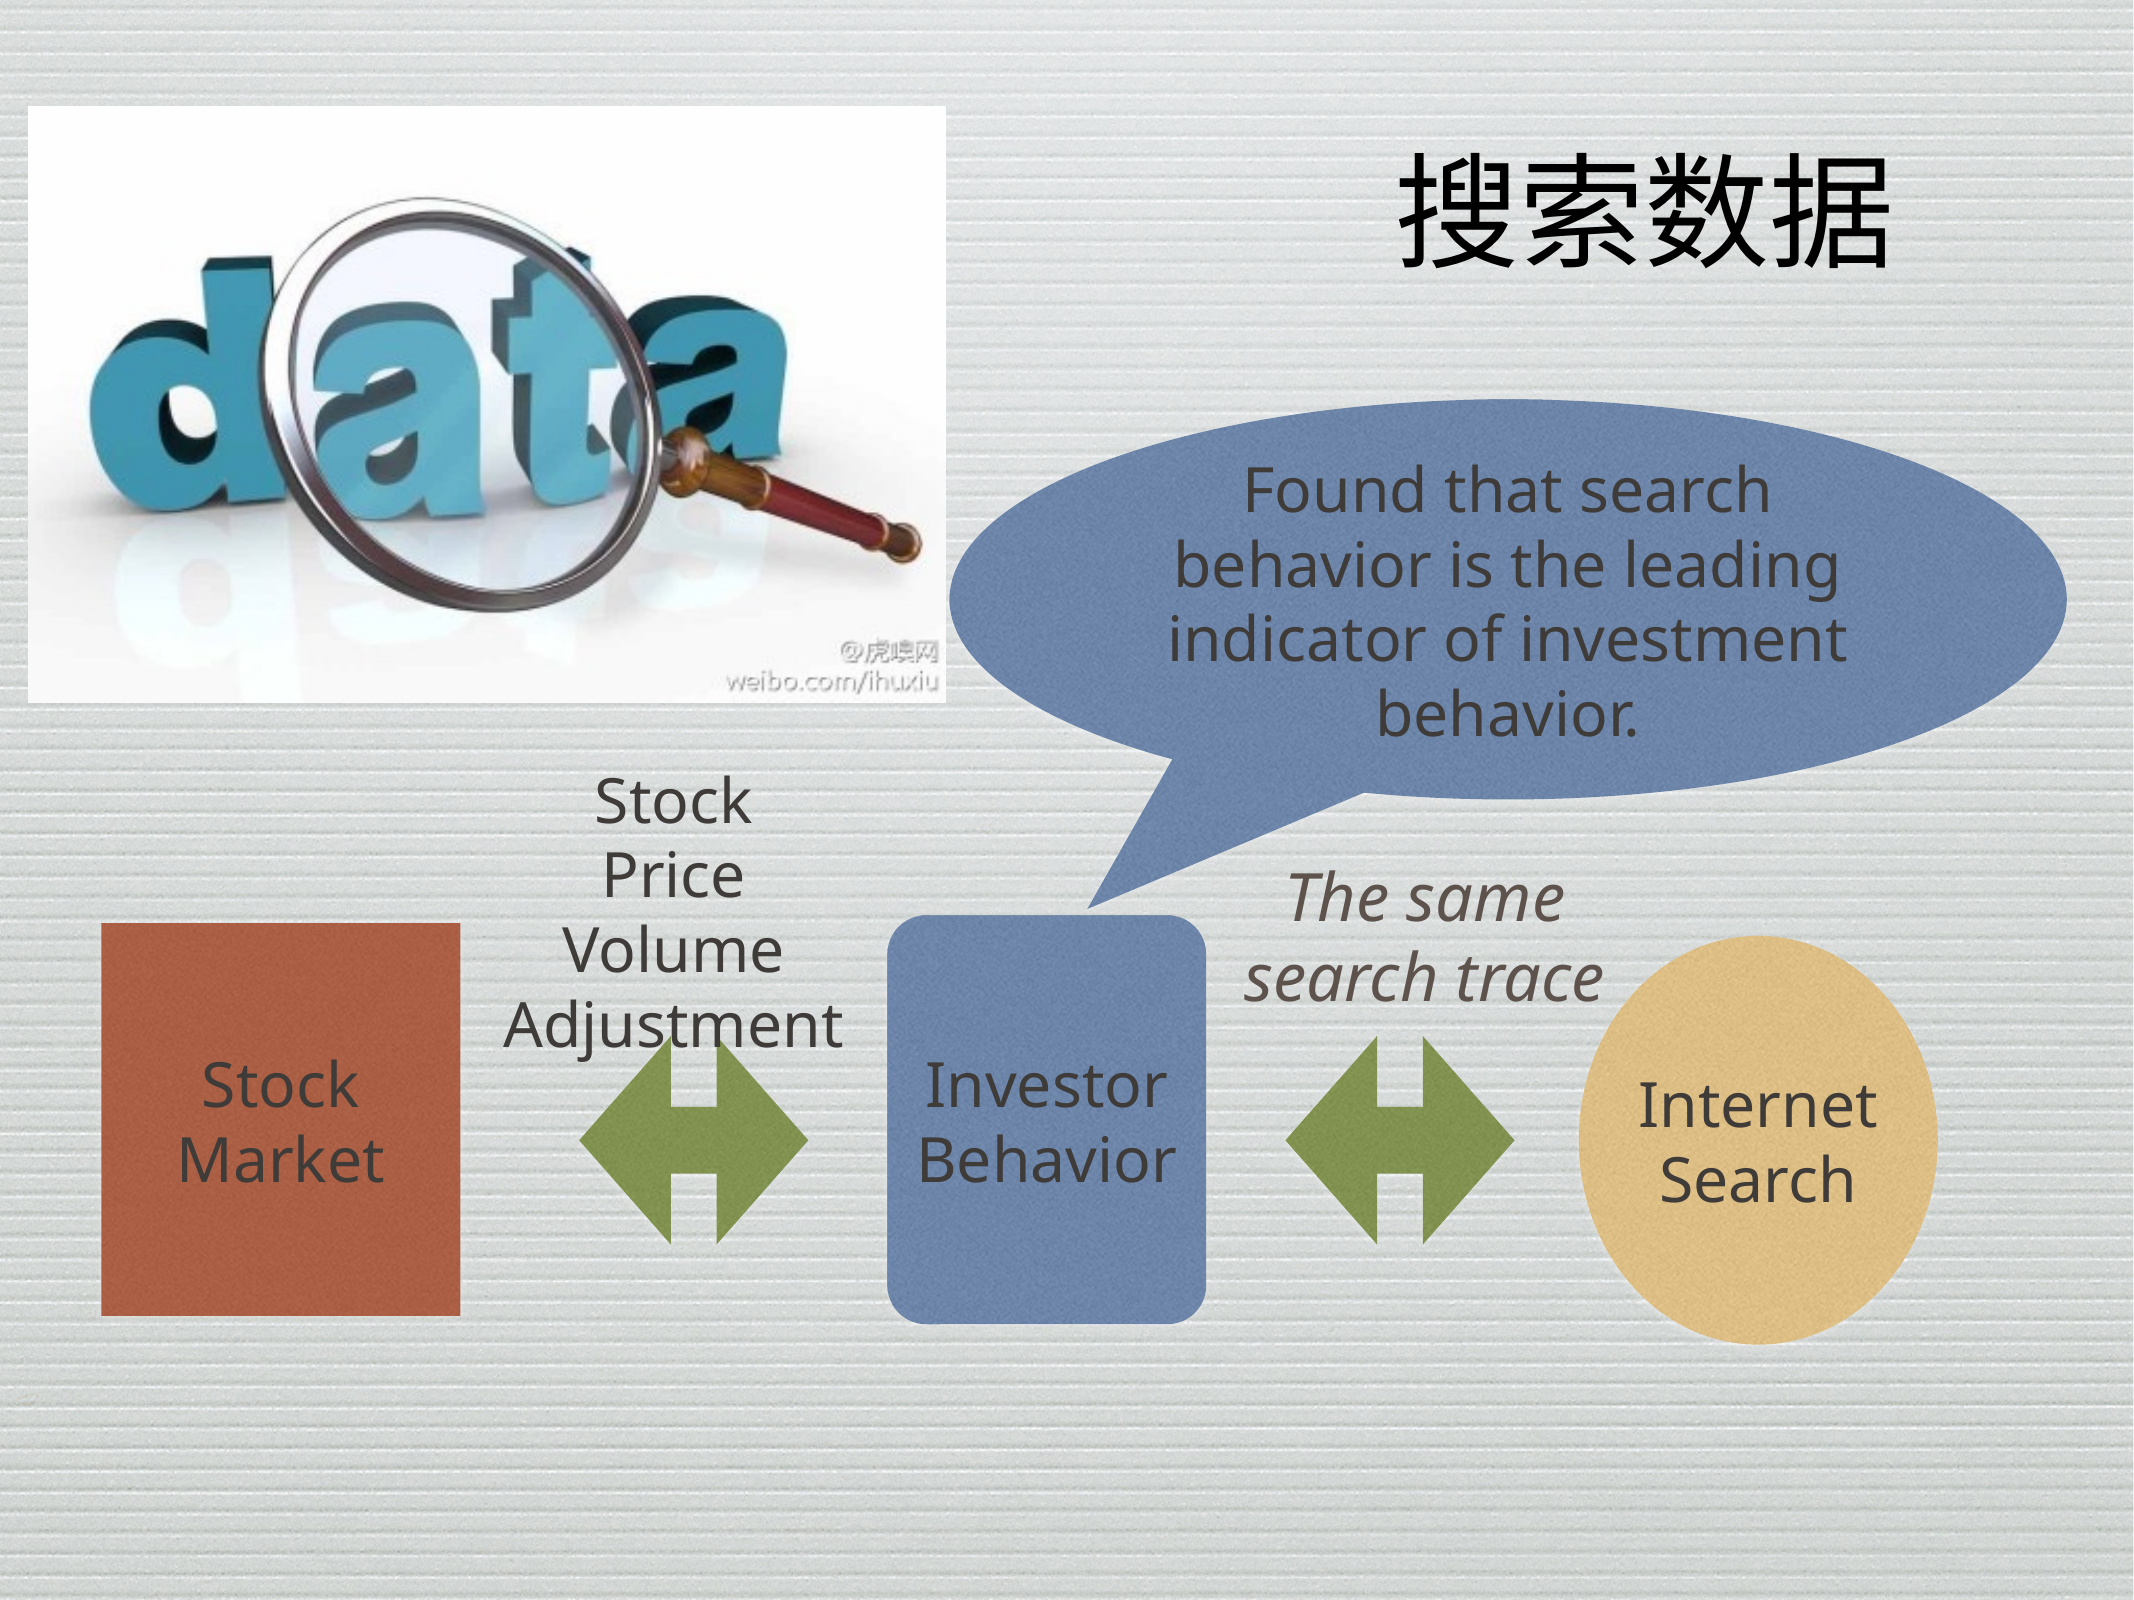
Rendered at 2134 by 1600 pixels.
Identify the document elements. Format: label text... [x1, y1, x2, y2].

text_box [1578, 935, 1939, 1345]
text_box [949, 399, 2068, 800]
text_box The same search trace [1212, 854, 1638, 1015]
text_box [887, 915, 1207, 1325]
text_box 搜索数据 [1394, 51, 2134, 365]
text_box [101, 923, 461, 1316]
text_box Stock Price Volume Adjustment [503, 760, 845, 1061]
text_box [1285, 1036, 1515, 1245]
text_box [579, 1061, 809, 1245]
picture [0, 0, 2134, 1600]
